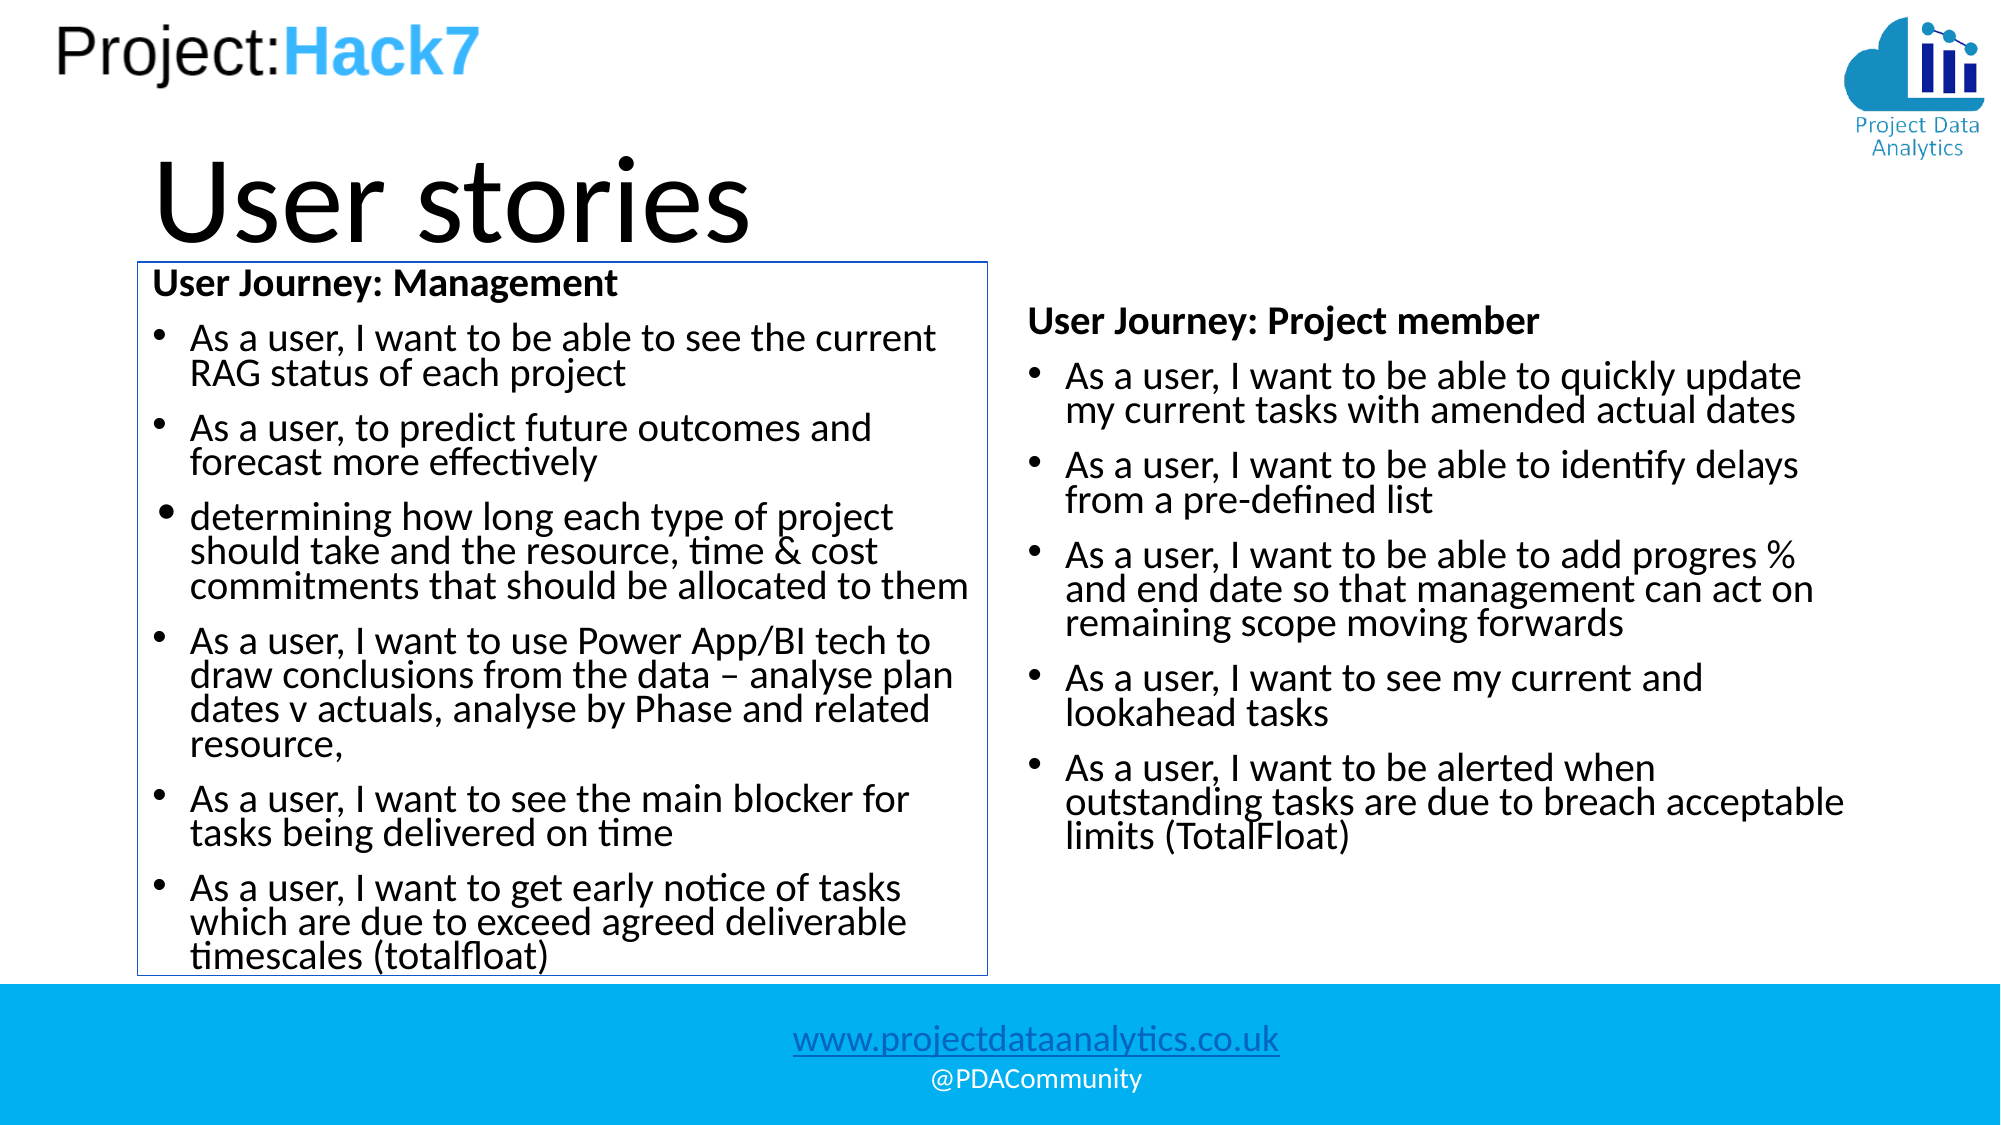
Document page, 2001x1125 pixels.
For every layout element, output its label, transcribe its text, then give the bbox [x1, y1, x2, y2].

title User stories [137, 111, 1863, 278]
text_box User Journey: Project member As a user, I want to be able to quickly update my current tasks with amended actual dates As a user, I want to be able to identify delays from a pre-defined list As a user, I want to be able to add progres % and end date so that management can act on remaining scope moving forwards As a user, I want to see my current and lookahead tasks As a user, I want to be alerted when outstanding tasks are due to breach acceptable limits (TotalFloat) [1012, 299, 1863, 1014]
text_box User Journey: Management As a user, I want to be able to see the current RAG status of each project As a user, to predict future outcomes and forecast more effectively determining how long each type of project should take and the resource, time & cost commitments that should be allocated to them As a user, I want to use Power App/BI tech to draw conclusions from the data – analyse plan dates v actuals, analyse by Phase and related resource, As a user, I want to see the main blocker for tasks being delivered on time As a user, I want to get early notice of tasks which are due to exceed agreed deliverable timescales (totalfloat) [137, 261, 988, 976]
picture [1827, 0, 2000, 163]
picture [32, 0, 496, 100]
